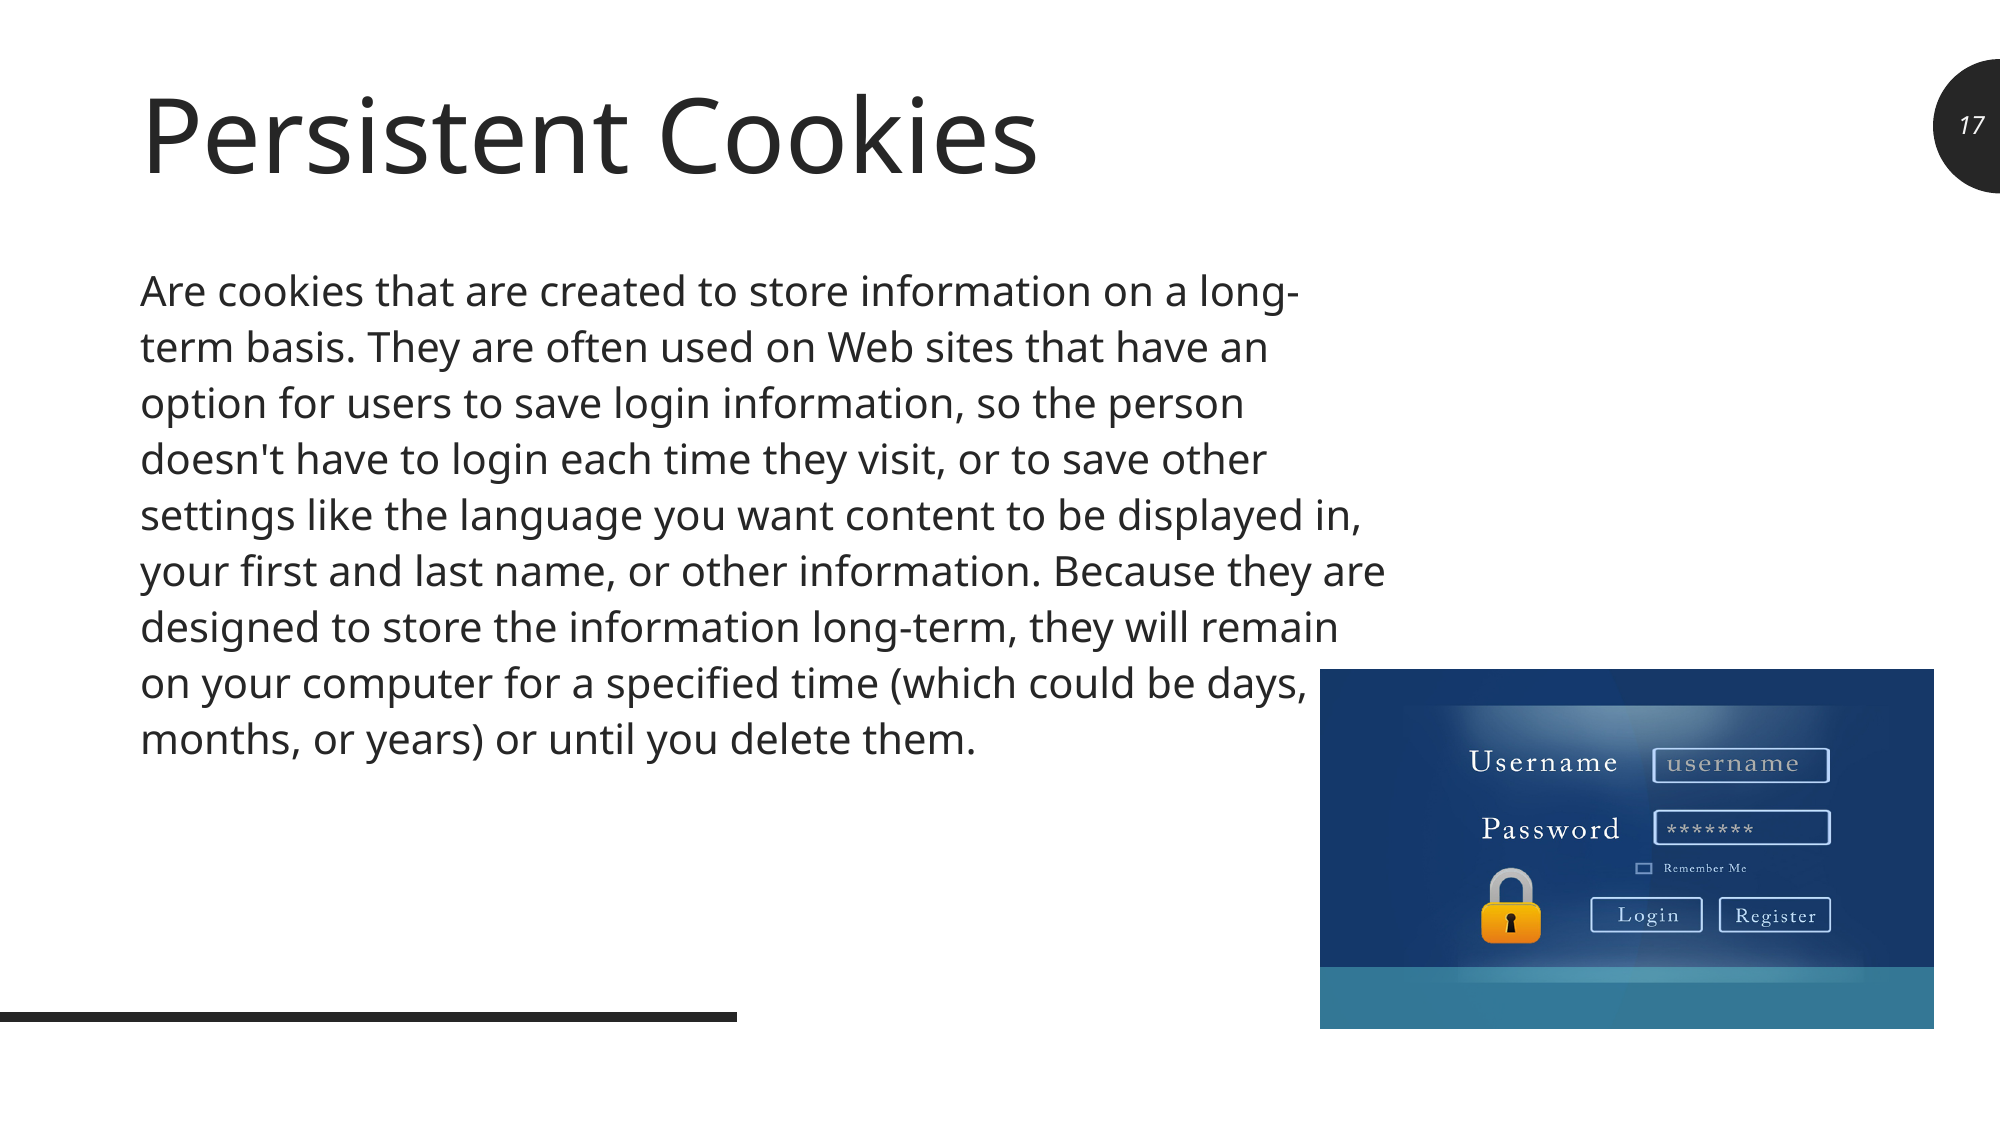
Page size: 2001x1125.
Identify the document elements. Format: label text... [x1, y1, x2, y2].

slide_number 17 [1933, 96, 2000, 157]
title Persistent Cookies [125, 57, 1875, 223]
list Are cookies that are created to store information on a long-term basis. They are often used on Web sites that have an option for users to save login information, so the person doesn't have to login each time they visit, or to save other settings like the language you want content to be displayed in, your first and last name, or other information. Because they are designed to store the information long-term, they will remain on your computer for a specified time (which could be days, months, or years) or until you delete them. [125, 251, 1410, 954]
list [1320, 669, 1934, 1029]
